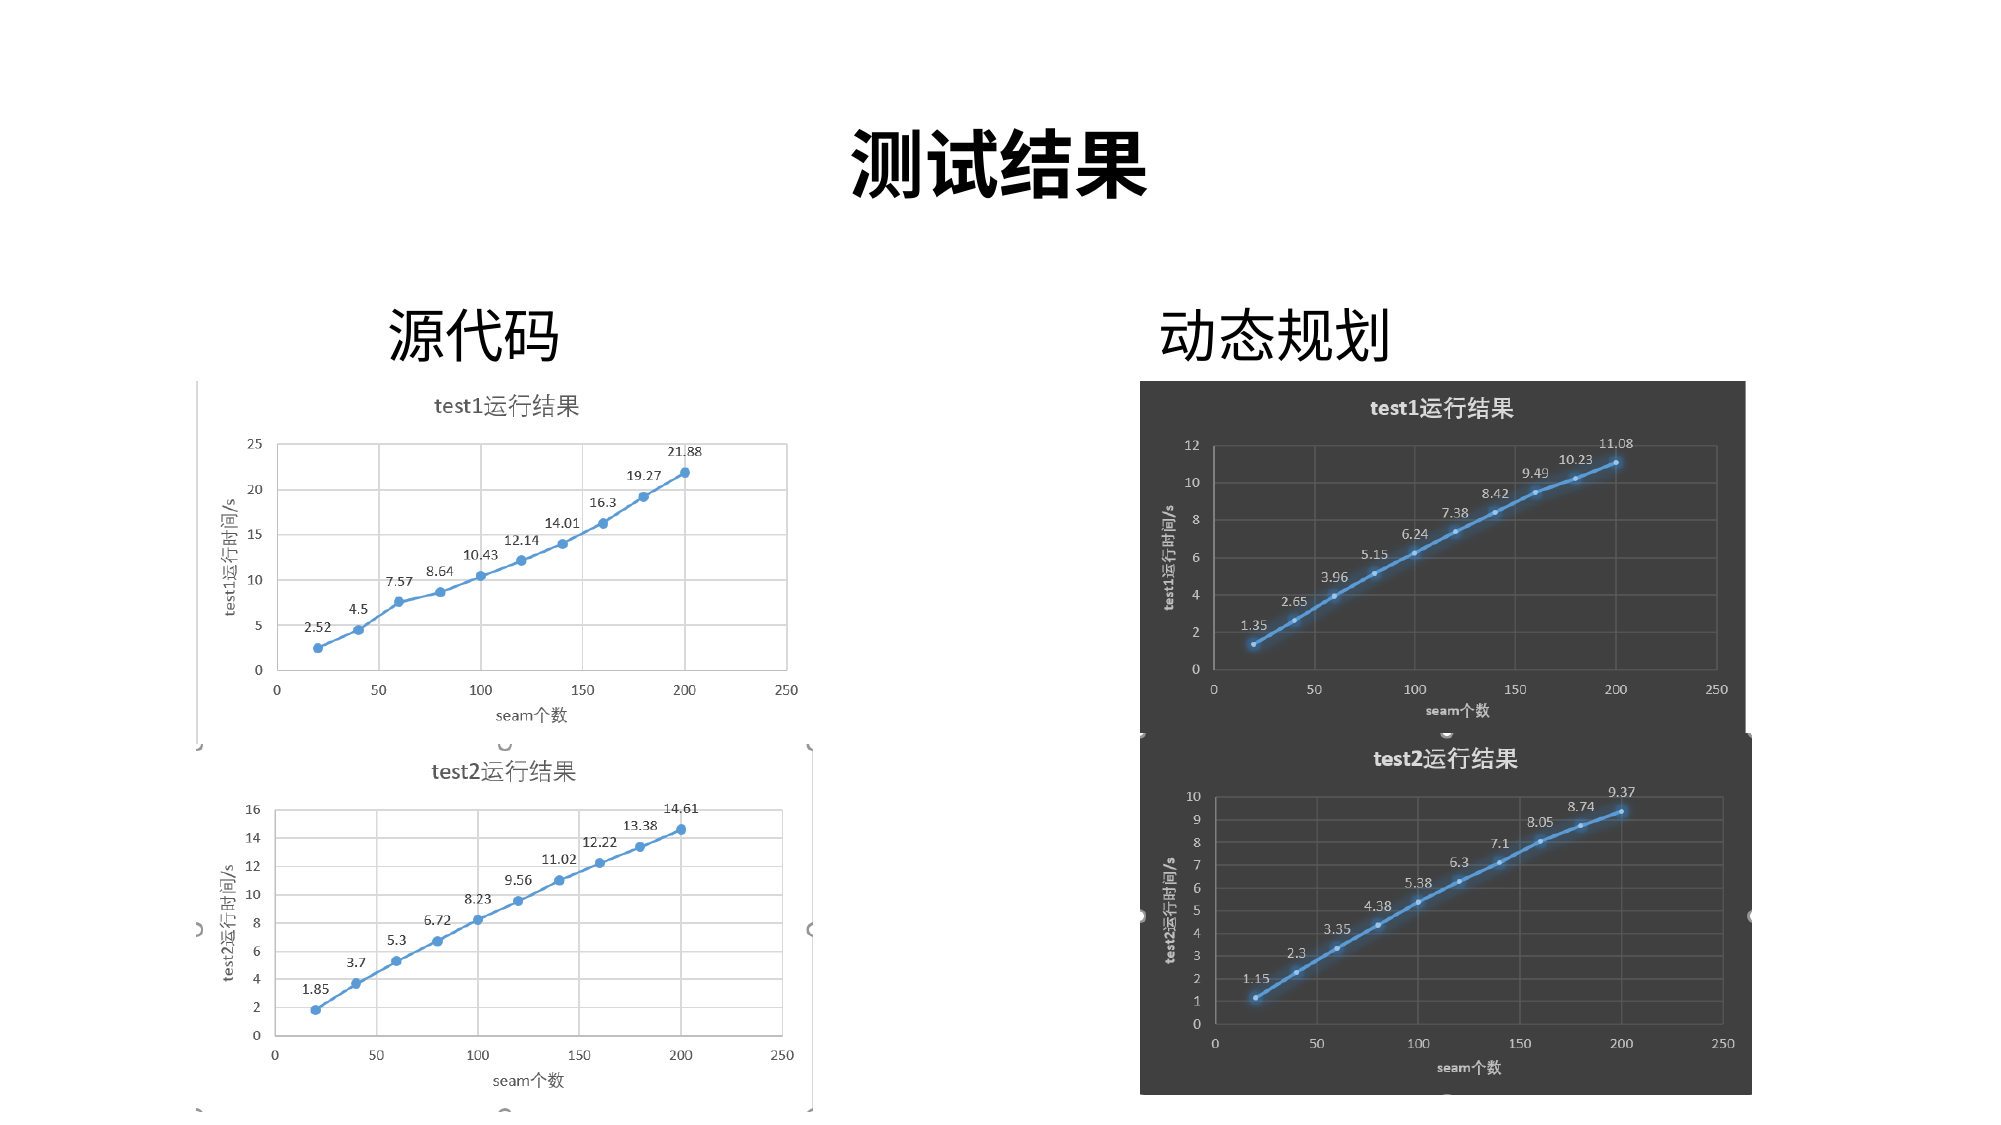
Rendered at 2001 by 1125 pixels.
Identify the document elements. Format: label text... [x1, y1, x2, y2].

picture [196, 381, 813, 1112]
title 测试结果 [137, 59, 1863, 278]
list 源代码 动态规划 [137, 299, 1863, 1014]
picture [1140, 381, 1752, 1095]
